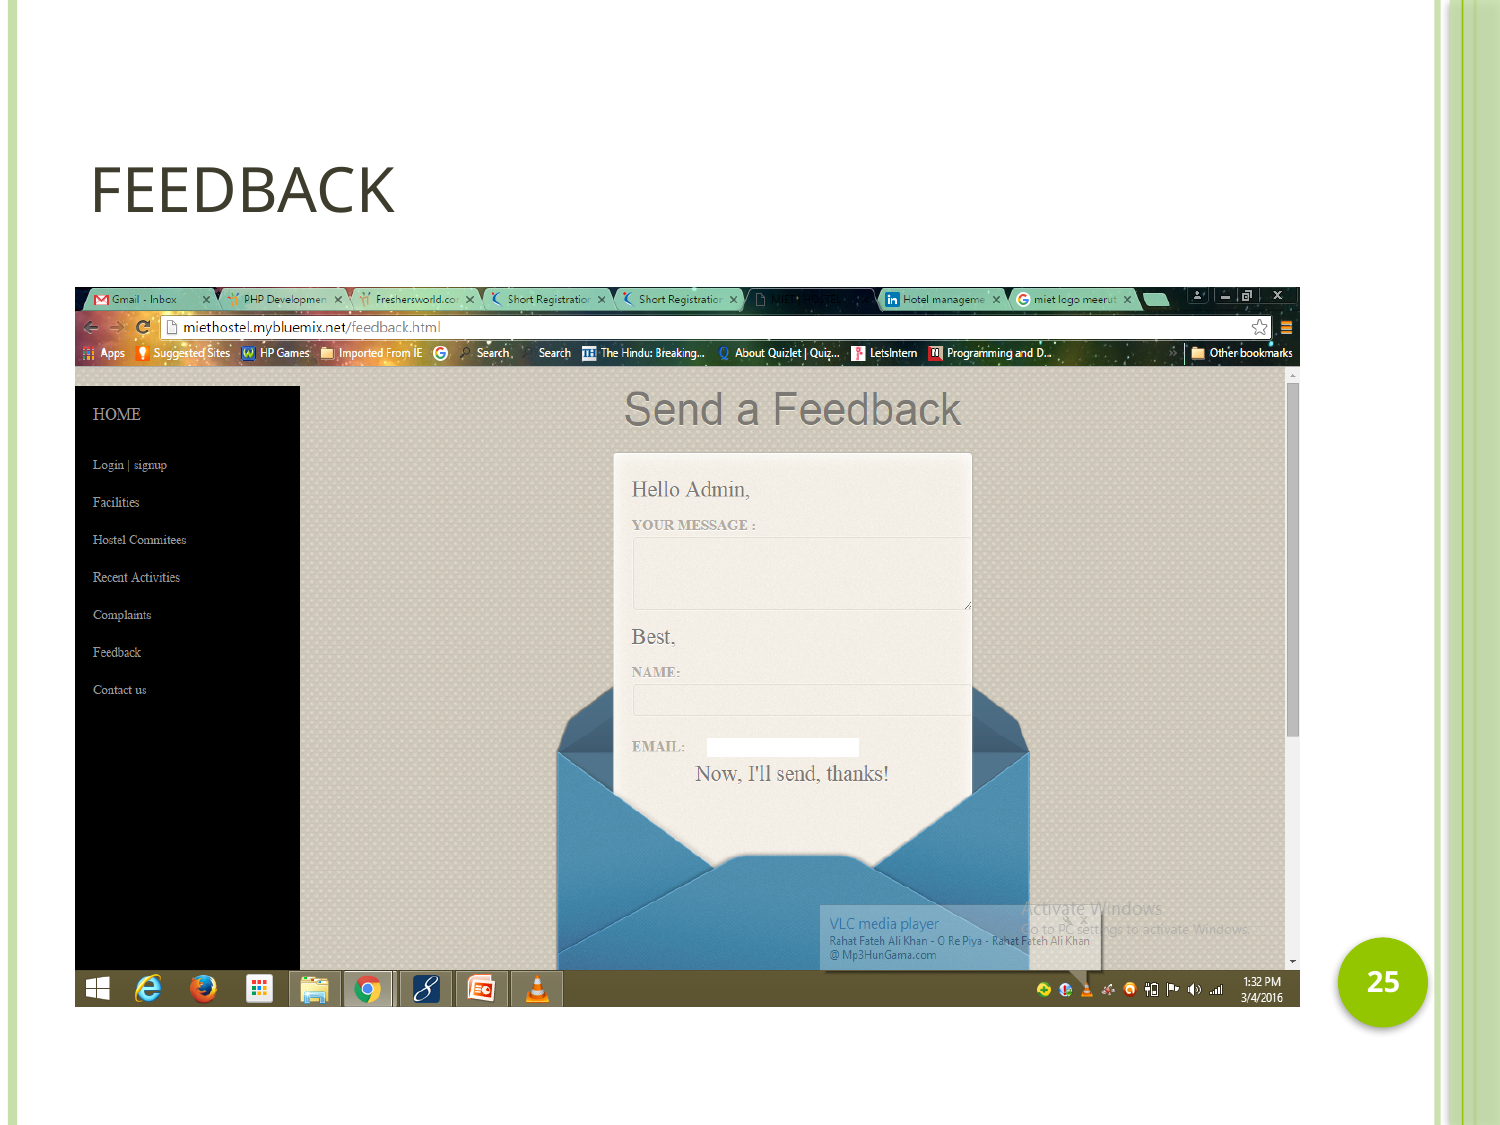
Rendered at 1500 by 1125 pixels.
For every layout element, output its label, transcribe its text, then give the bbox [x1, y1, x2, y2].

title Feedback [75, 45, 1300, 233]
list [74, 286, 1301, 1008]
slide_number 25 [1333, 940, 1434, 1027]
